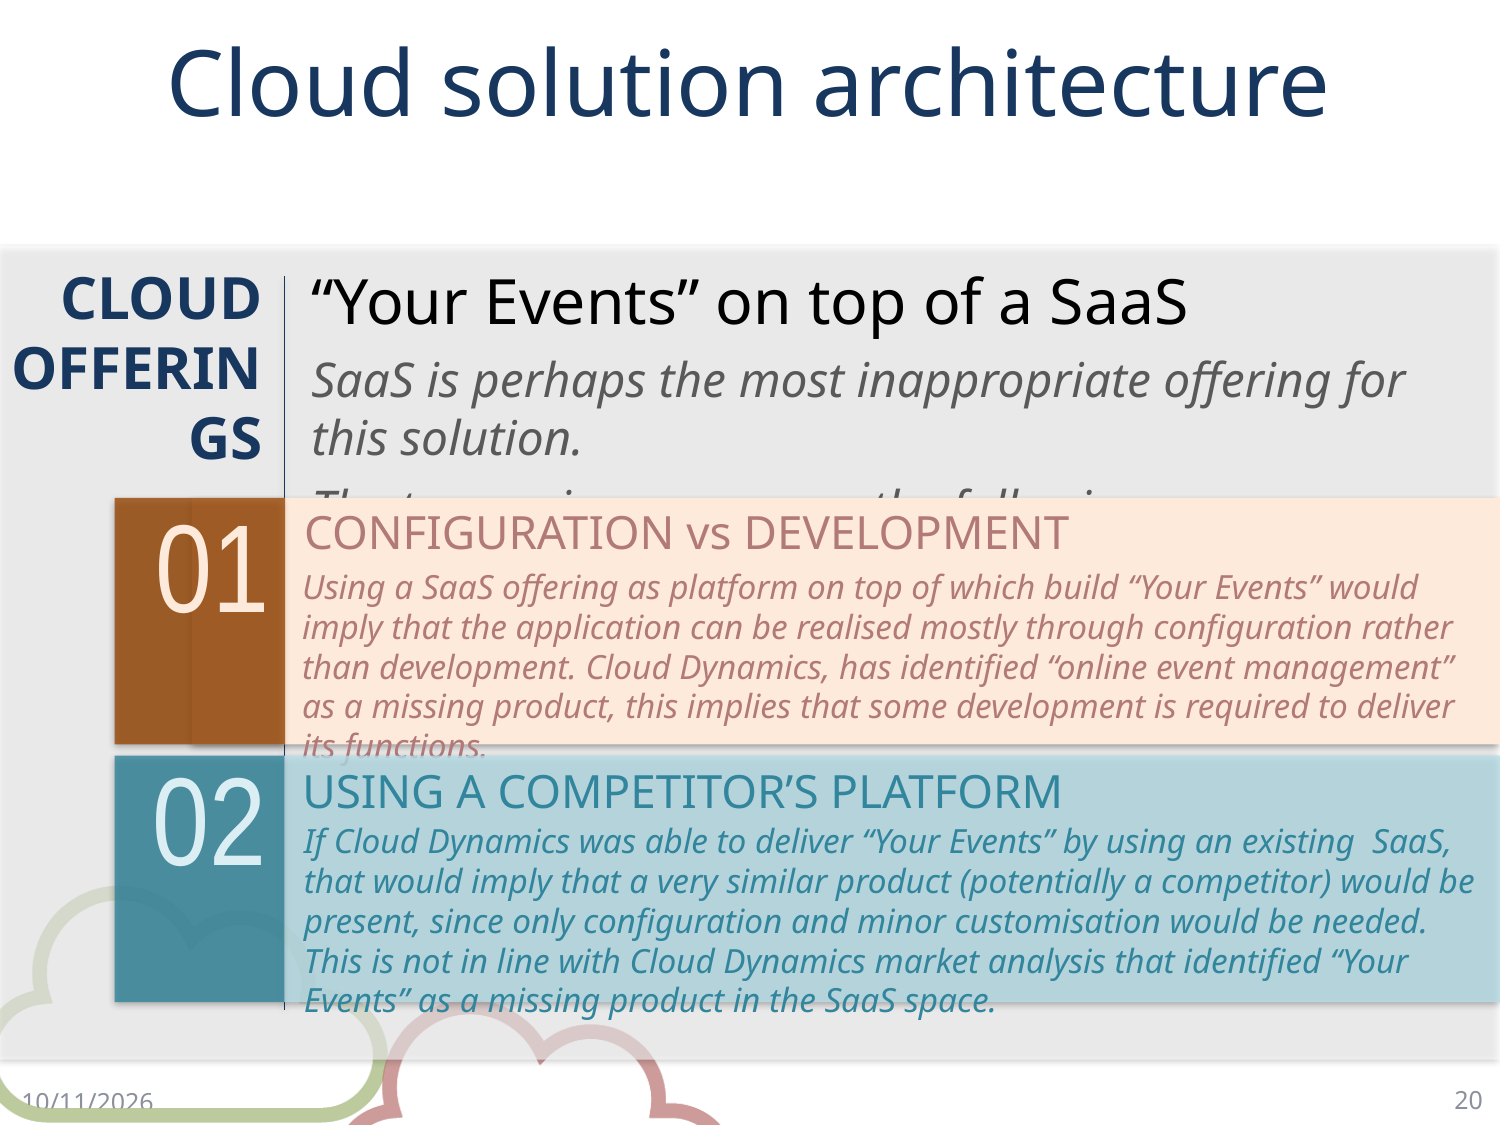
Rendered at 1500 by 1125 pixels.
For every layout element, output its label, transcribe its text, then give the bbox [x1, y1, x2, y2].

text_box CLOUD OFFERINGS [0, 253, 277, 479]
slide_number 20 [1147, 1071, 1498, 1125]
title Cloud solution architecture [0, 0, 1499, 174]
text_box [0, 479, 1500, 1060]
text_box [114, 480, 1500, 732]
text_box “Your Events” on top of a SaaS SaaS is perhaps the most inappropriate offering for this solution. The two main reasons are the following: [296, 254, 1425, 478]
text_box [114, 733, 1500, 1003]
text_box [0, 245, 1500, 479]
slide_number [6, 1073, 357, 1125]
